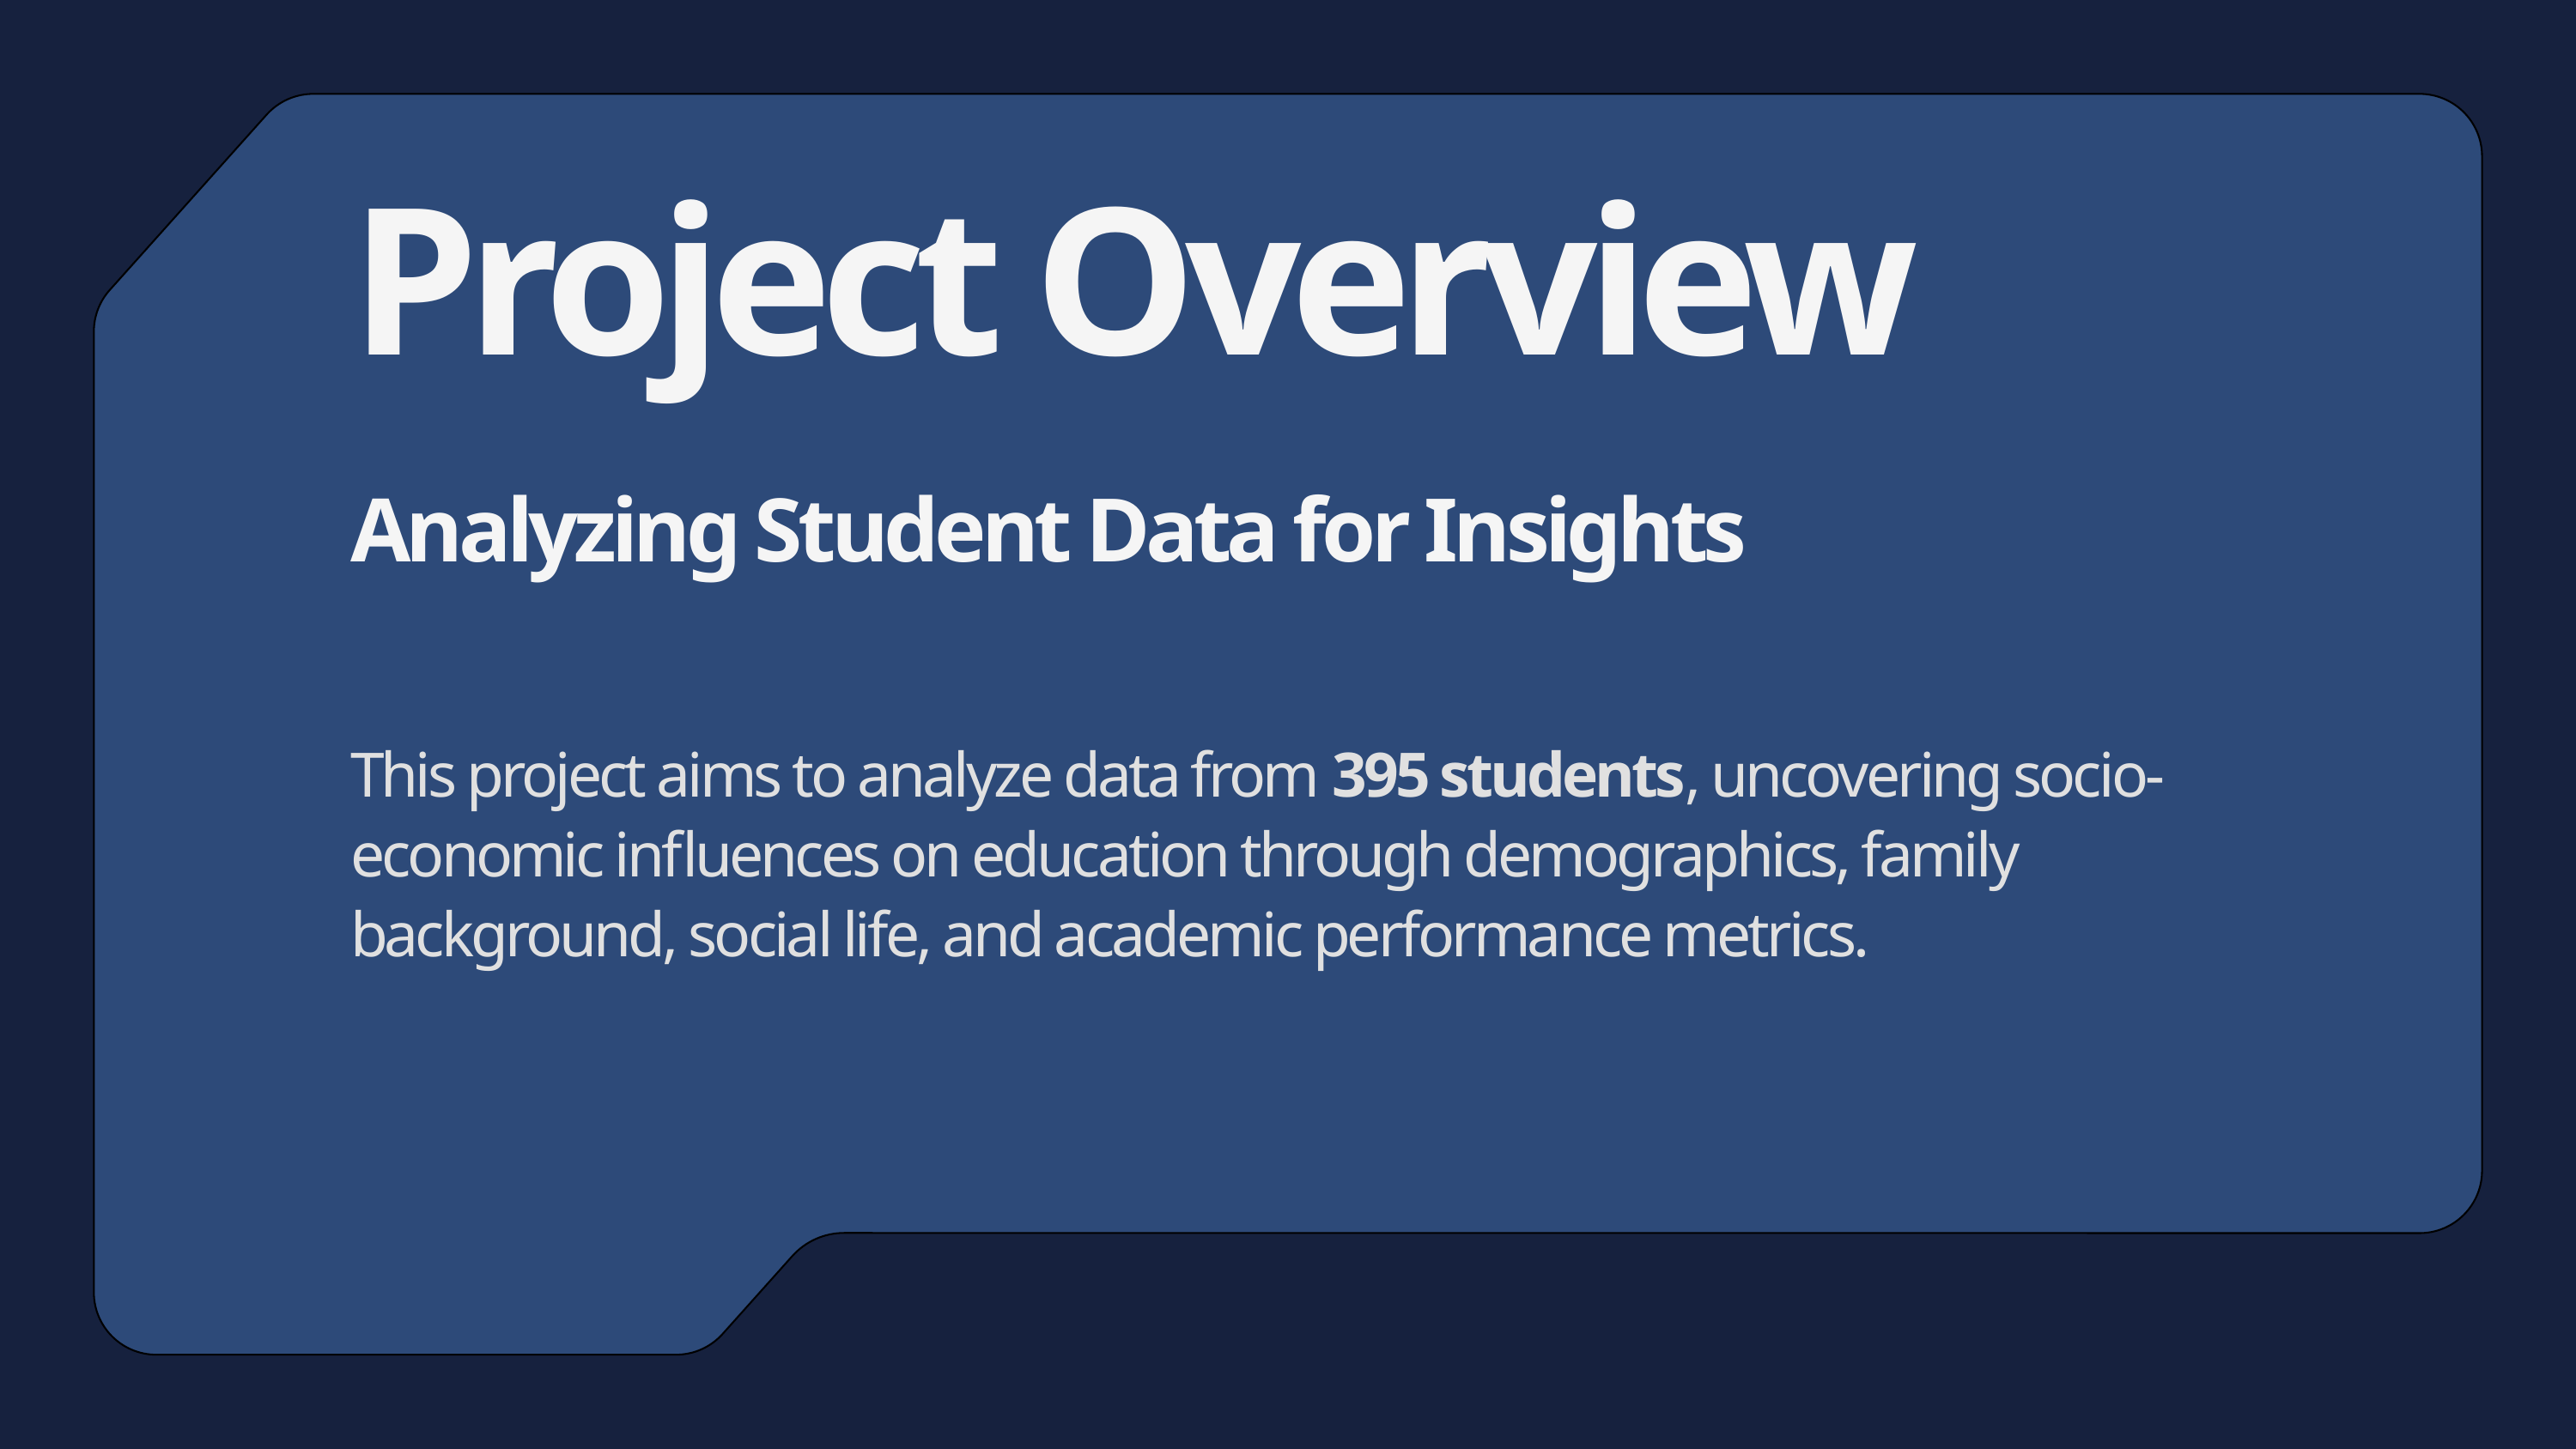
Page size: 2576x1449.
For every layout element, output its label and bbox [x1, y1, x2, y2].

text_box [349, 169, 2576, 966]
text_box [94, 94, 2482, 1355]
